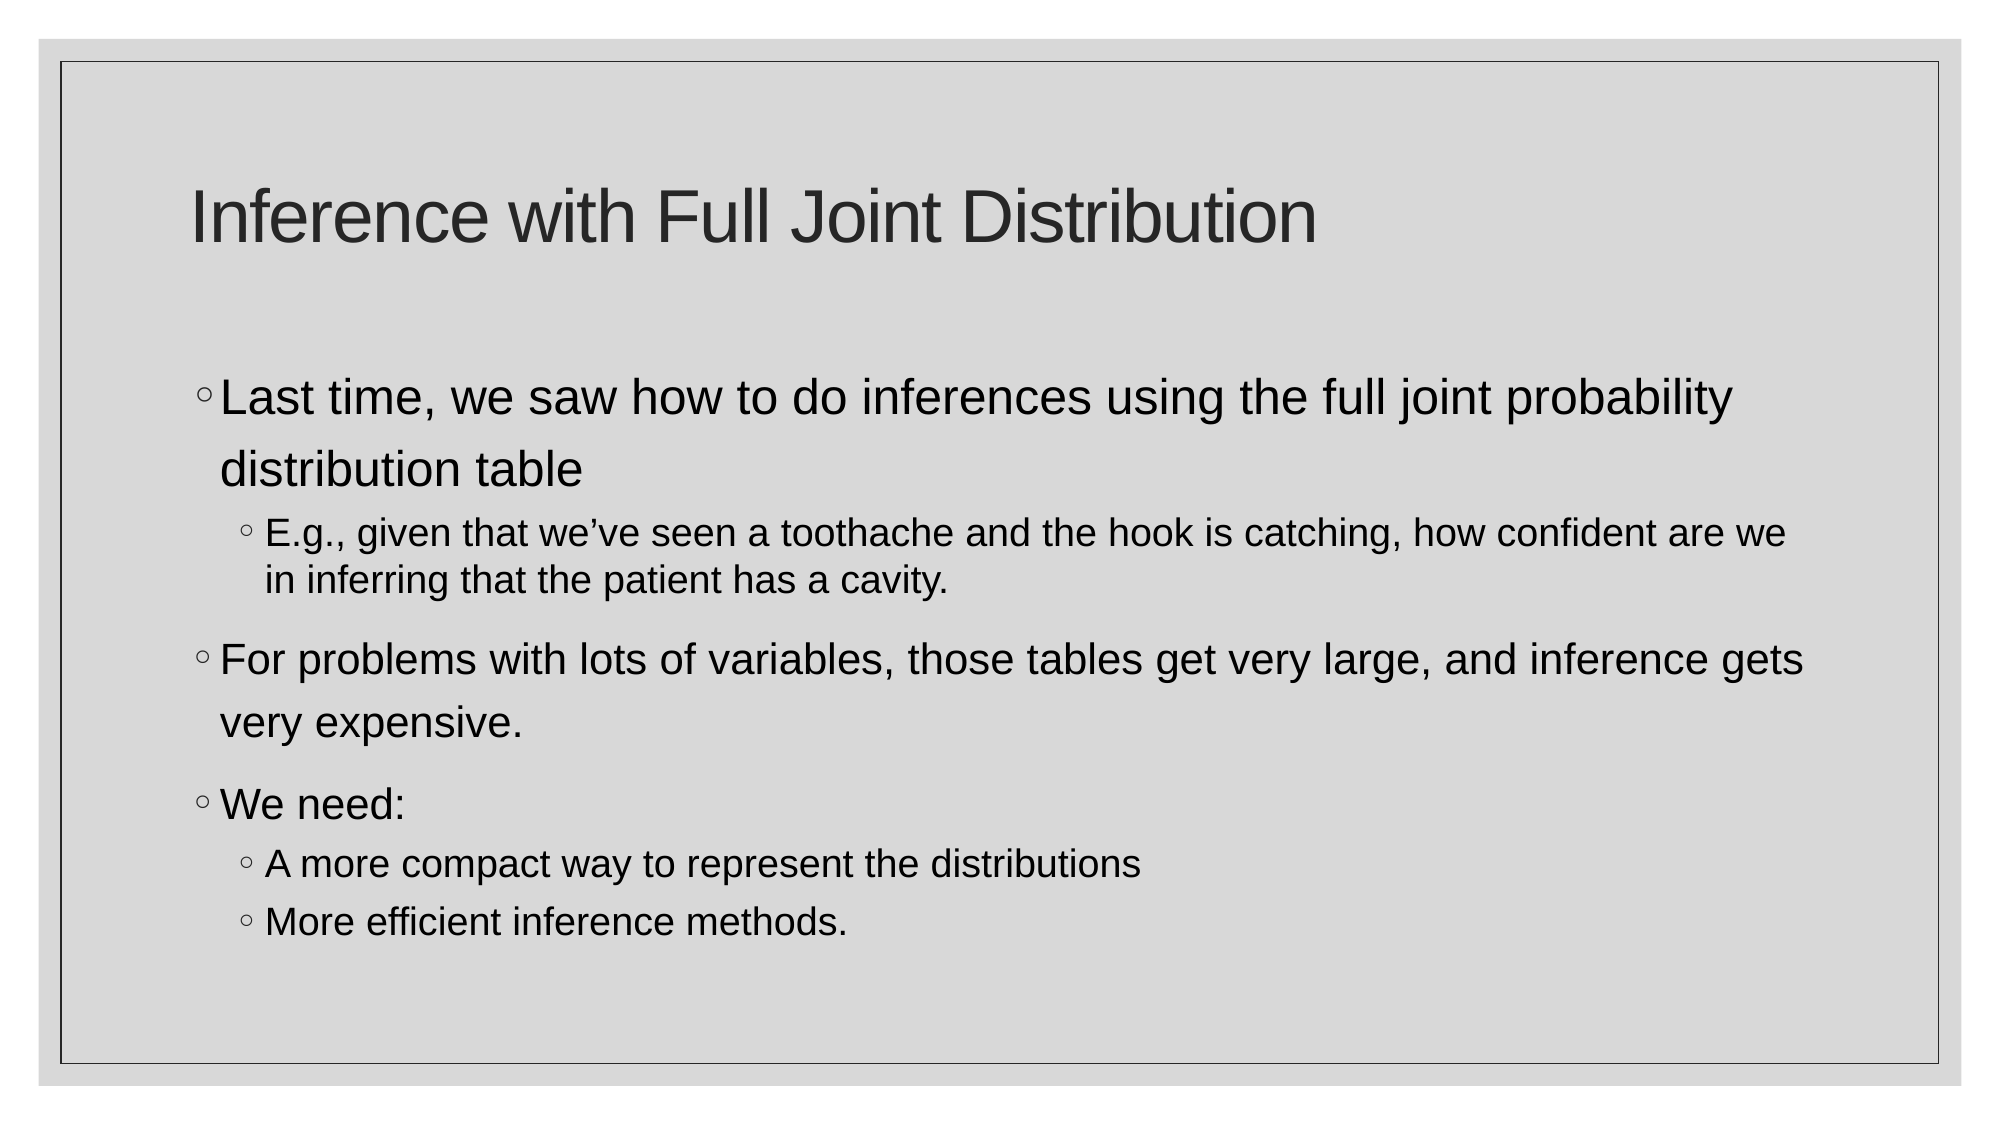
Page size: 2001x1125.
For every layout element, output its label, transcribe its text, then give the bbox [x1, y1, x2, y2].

title Inference with Full Joint Distribution [174, 105, 1825, 331]
list Last time, we saw how to do inferences using the full joint probability distribution table E.g., given that we’ve seen a toothache and the hook is catching, how confident are we in inferring that the patient has a cavity. For problems with lots of variables, those tables get very large, and inference gets very expensive. We need: A more compact way to represent the distributions More efficient inference methods. [174, 345, 1825, 977]
